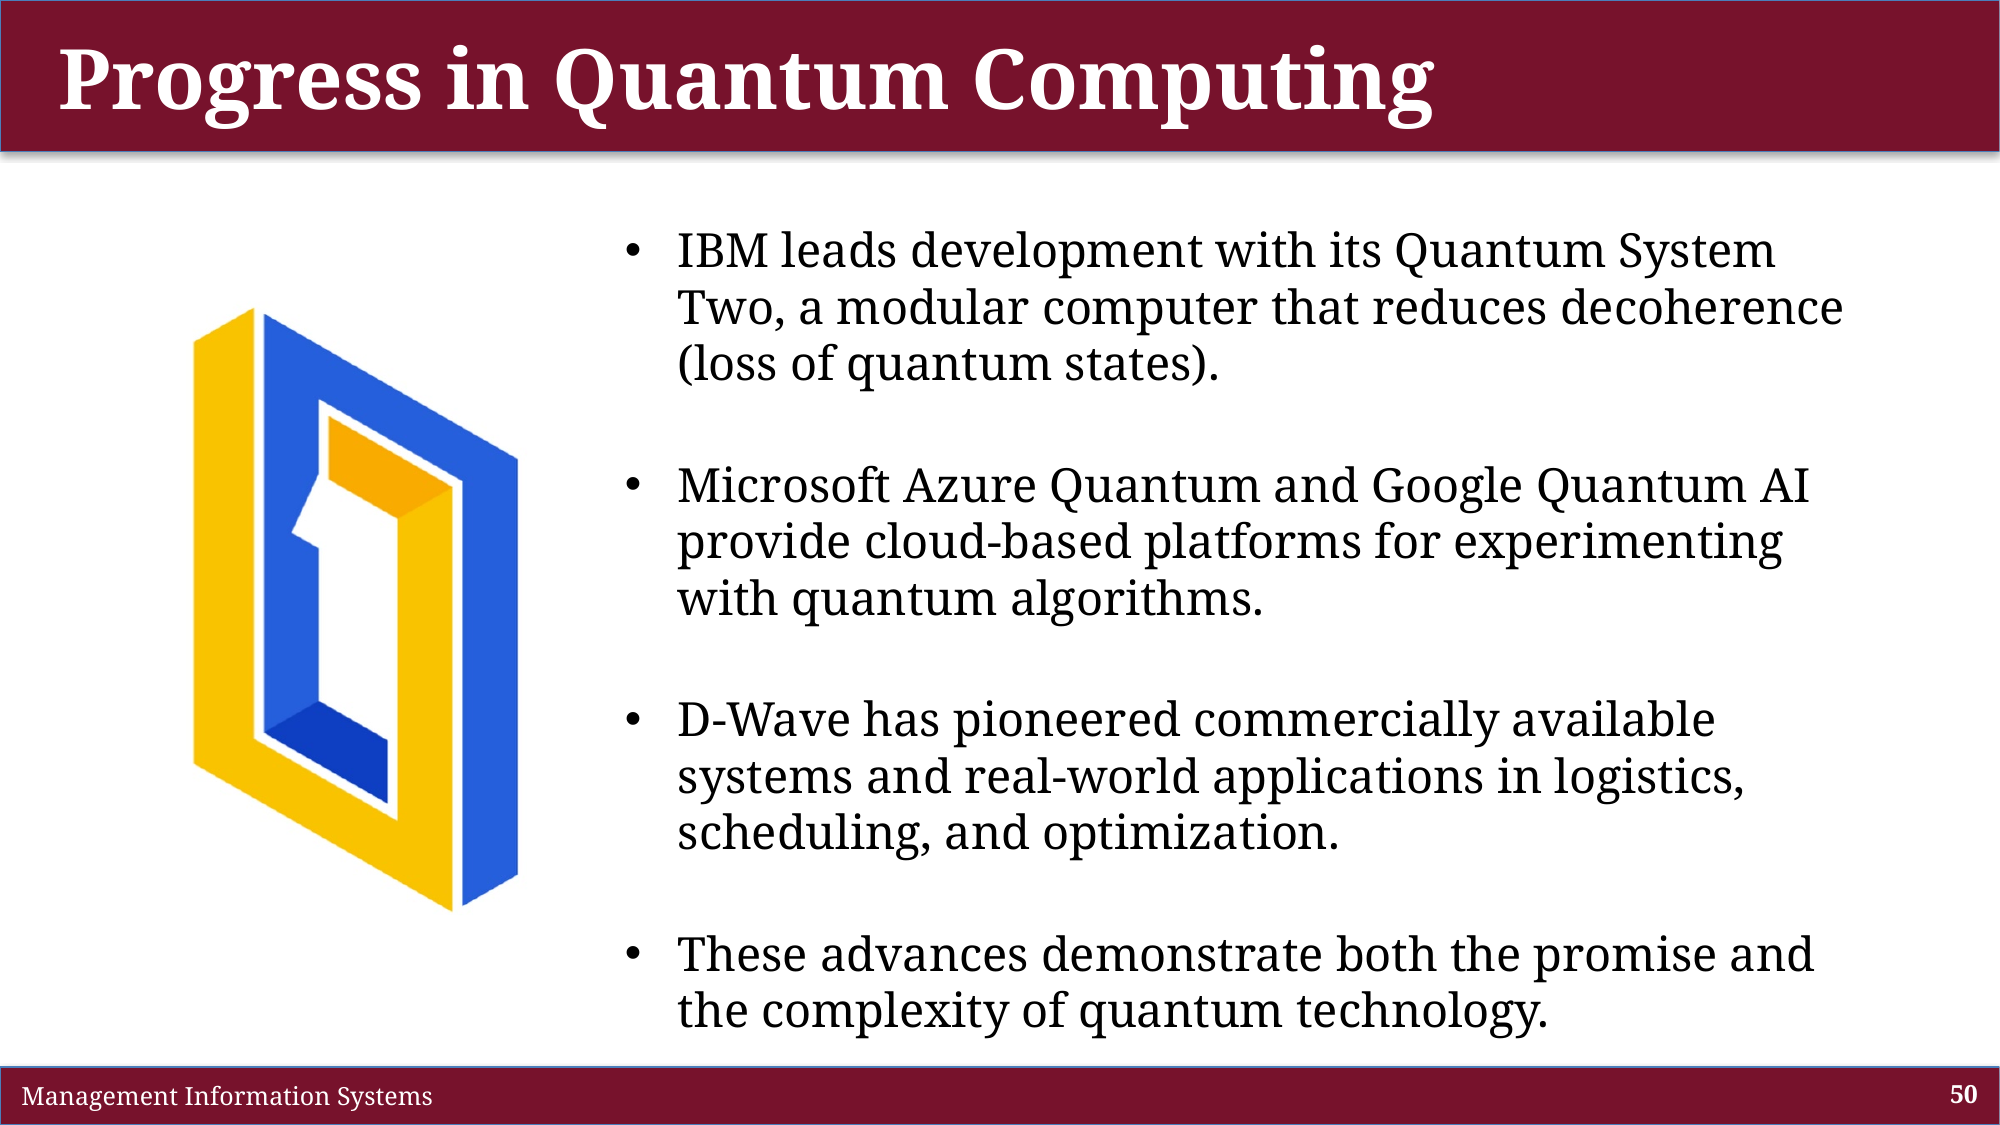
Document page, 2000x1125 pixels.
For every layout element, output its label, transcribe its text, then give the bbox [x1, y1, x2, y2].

text_box [475, 1066, 1649, 1125]
footer Management Information Systems [0, 1066, 475, 1125]
slide_number 50 [1649, 1066, 2000, 1125]
list IBM leads development with its Quantum System Two, a modular computer that reduces decoherence (loss of quantum states). Microsoft Azure Quantum and Google Quantum AI provide cloud-based platforms for experimenting with quantum algorithms. D-Wave has pioneered commercially available systems and real-world applications in logistics, scheduling, and optimization. These advances demonstrate both the promise and the complexity of quantum technology. [609, 213, 1911, 1047]
picture [88, 233, 611, 985]
title Progress in Quantum Computing [0, 0, 2000, 152]
